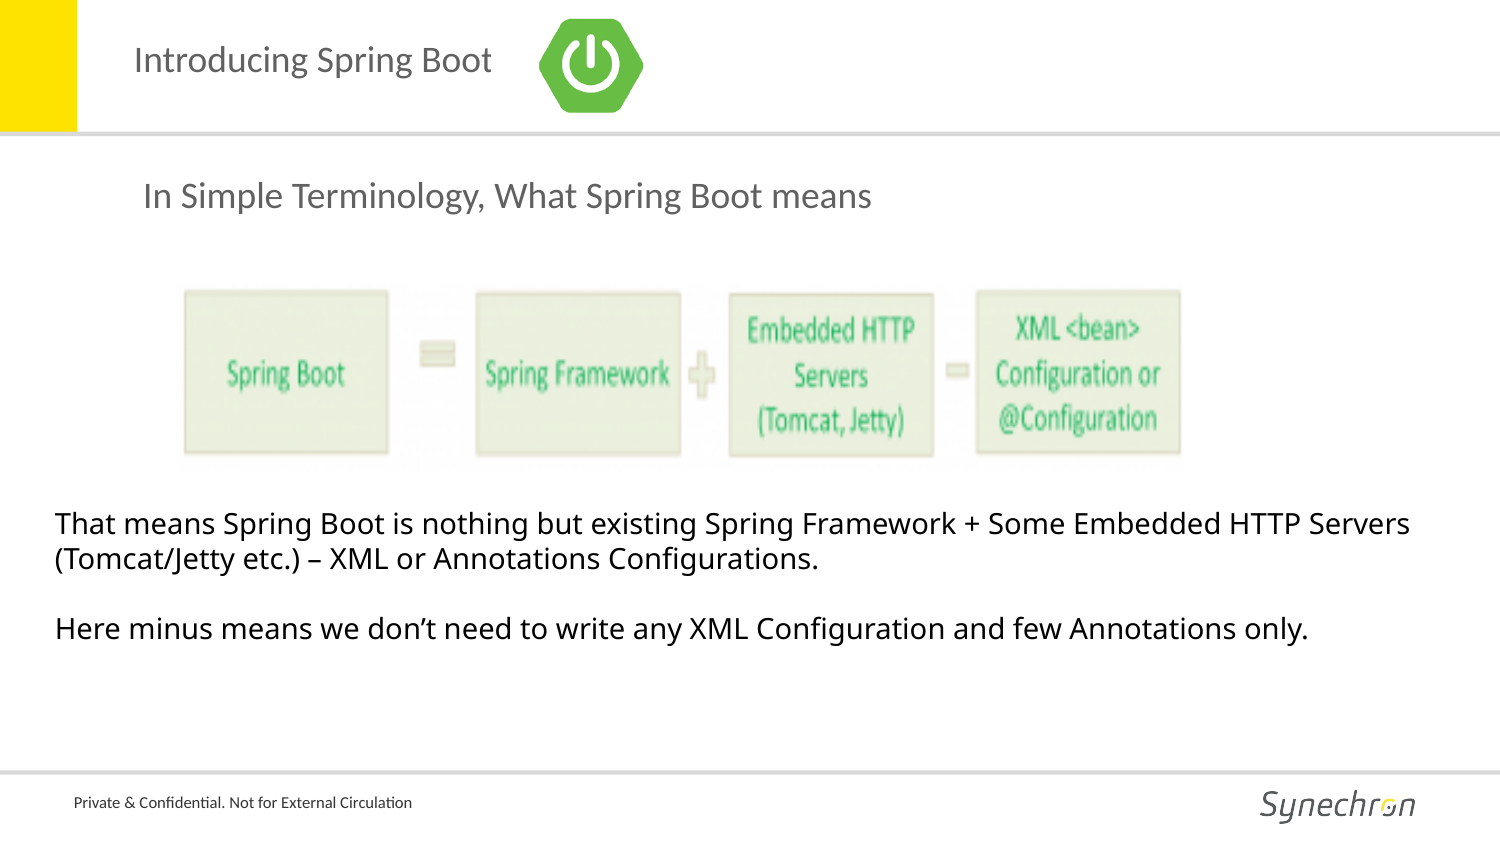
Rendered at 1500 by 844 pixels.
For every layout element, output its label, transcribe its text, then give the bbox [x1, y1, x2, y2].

text_box In Simple Terminology, What Spring Boot means [128, 163, 908, 224]
text_box Introducing Spring Boot [119, 27, 485, 88]
picture [490, 13, 690, 119]
text_box That means Spring Boot is nothing but existing Spring Framework + Some Embedded HTTP Servers (Tomcat/Jetty etc.) – XML or Annotations Configurations. Here minus means we don’t need to write any XML Configuration and few Annotations only. [40, 497, 1447, 653]
picture [177, 284, 1186, 473]
picture [1260, 790, 1415, 824]
